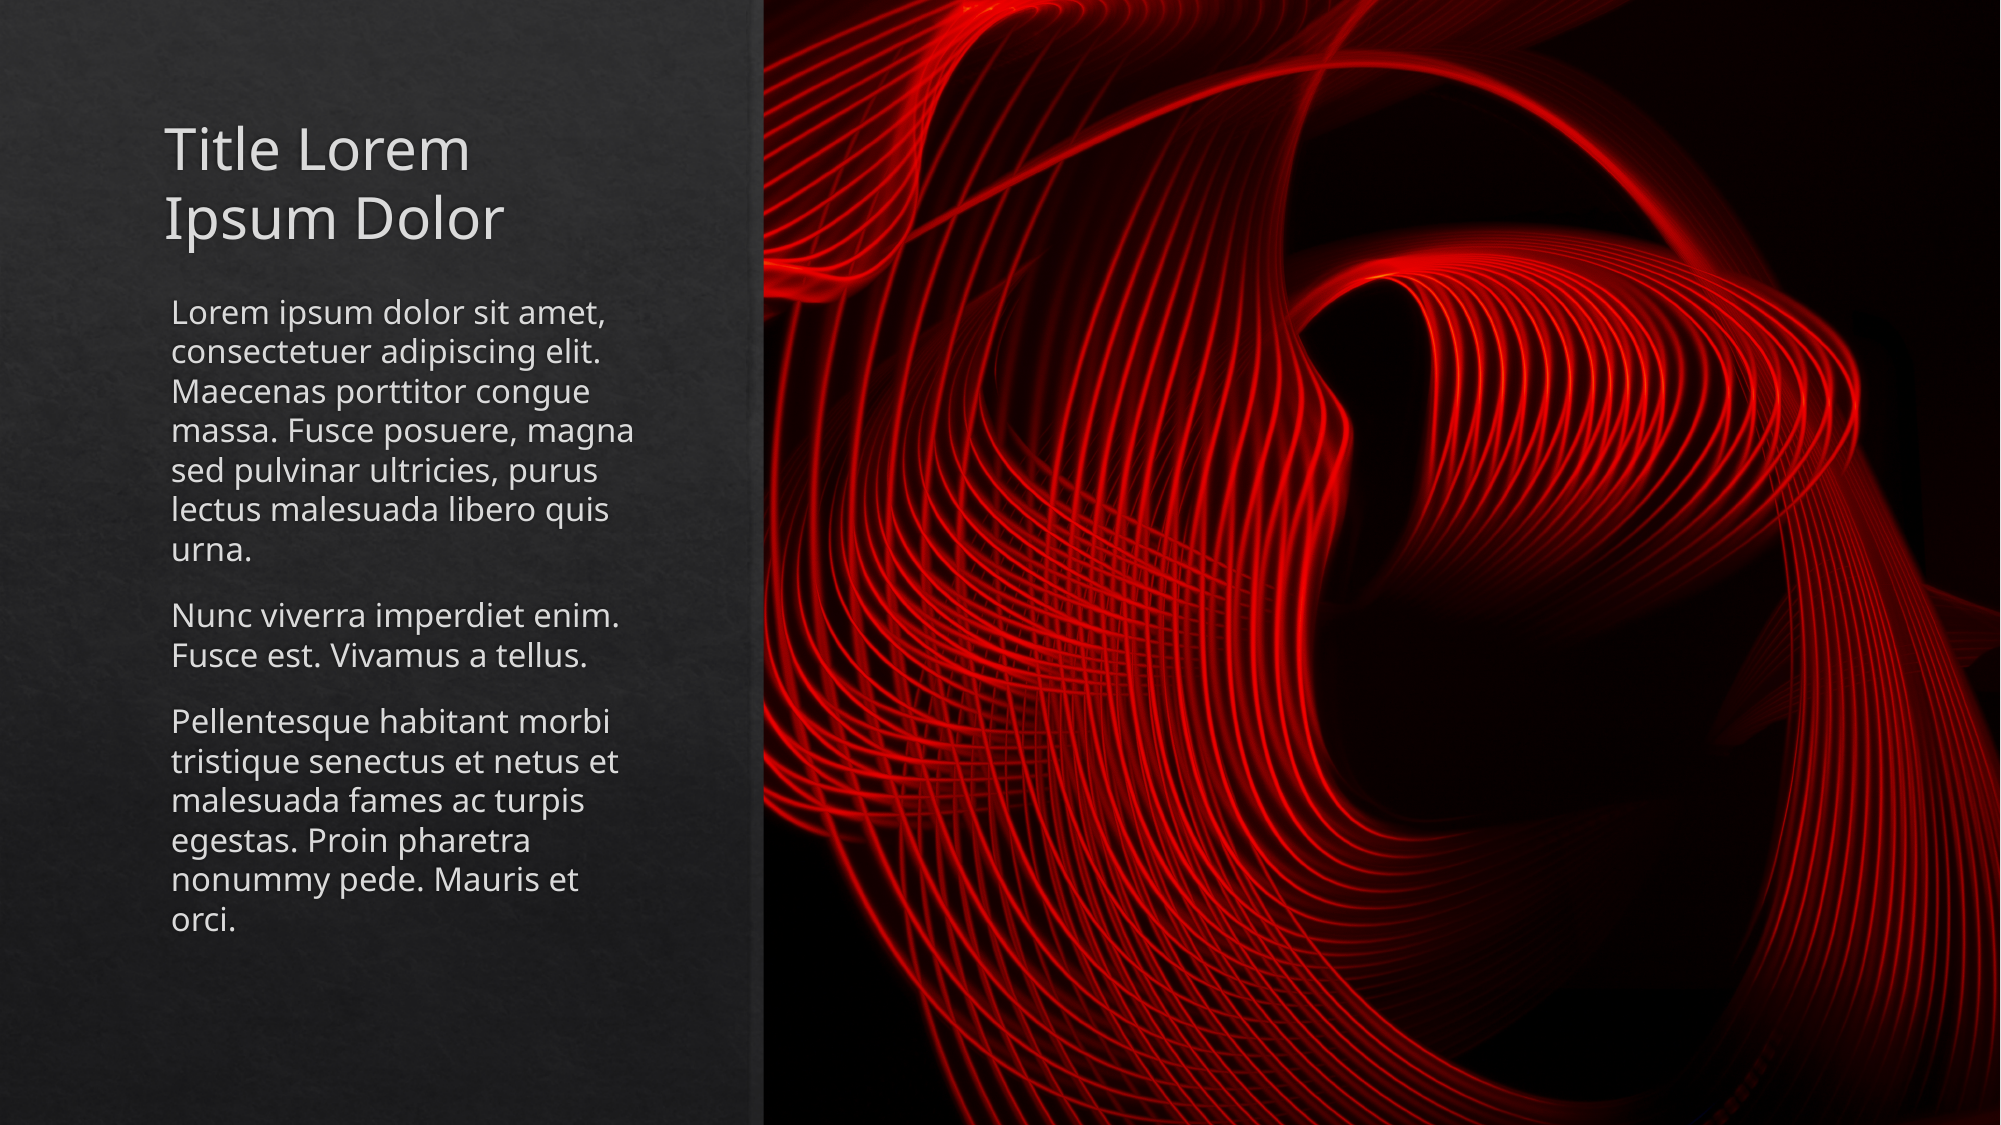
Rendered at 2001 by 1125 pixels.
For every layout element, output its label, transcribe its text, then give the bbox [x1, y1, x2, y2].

title Title Lorem Ipsum Dolor [149, 99, 655, 260]
picture [746, 0, 2000, 1125]
list Lorem ipsum dolor sit amet, consectetuer adipiscing elit. Maecenas porttitor congue massa. Fusce posuere, magna sed pulvinar ultricies, purus lectus malesuada libero quis urna. Nunc viverra imperdiet enim. Fusce est. Vivamus a tellus. Pellentesque habitant morbi tristique senectus et netus et malesuada fames ac turpis egestas. Proin pharetra nonummy pede. Mauris et orci. [149, 284, 655, 950]
